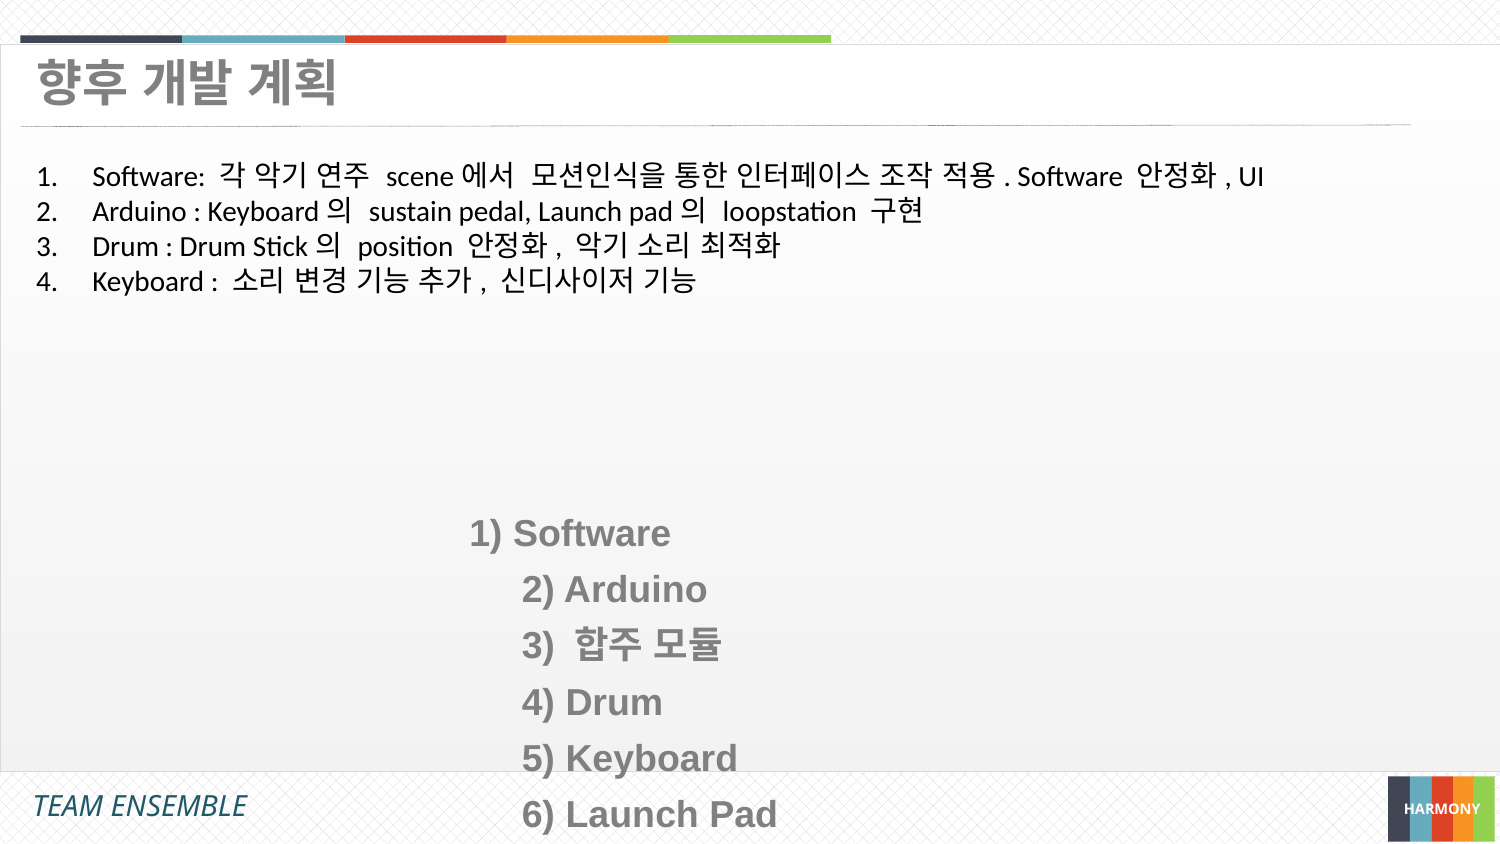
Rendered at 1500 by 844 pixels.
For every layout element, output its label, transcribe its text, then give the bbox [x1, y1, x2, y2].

text_box Software: 각 악기 연주 scene에서 모션인식을 통한 인터페이스 조작 적용. Software 안정화, UI Arduino : Keyboard의 sustain pedal, Launch pad의 loopstation 구현 Drum : Drum Stick의 position 안정화, 악기 소리 최적화 Keyboard : 소리 변경 기능 추가, 신디사이저 기능 [21, 150, 1436, 340]
text_box 1) Software 2) Arduino 3) 합주 모듈 4) Drum 5) Keyboard 6) Launch Pad 7) Server & WebSite [454, 490, 1205, 844]
text_box 향후 개발 계획 [21, 43, 1093, 119]
